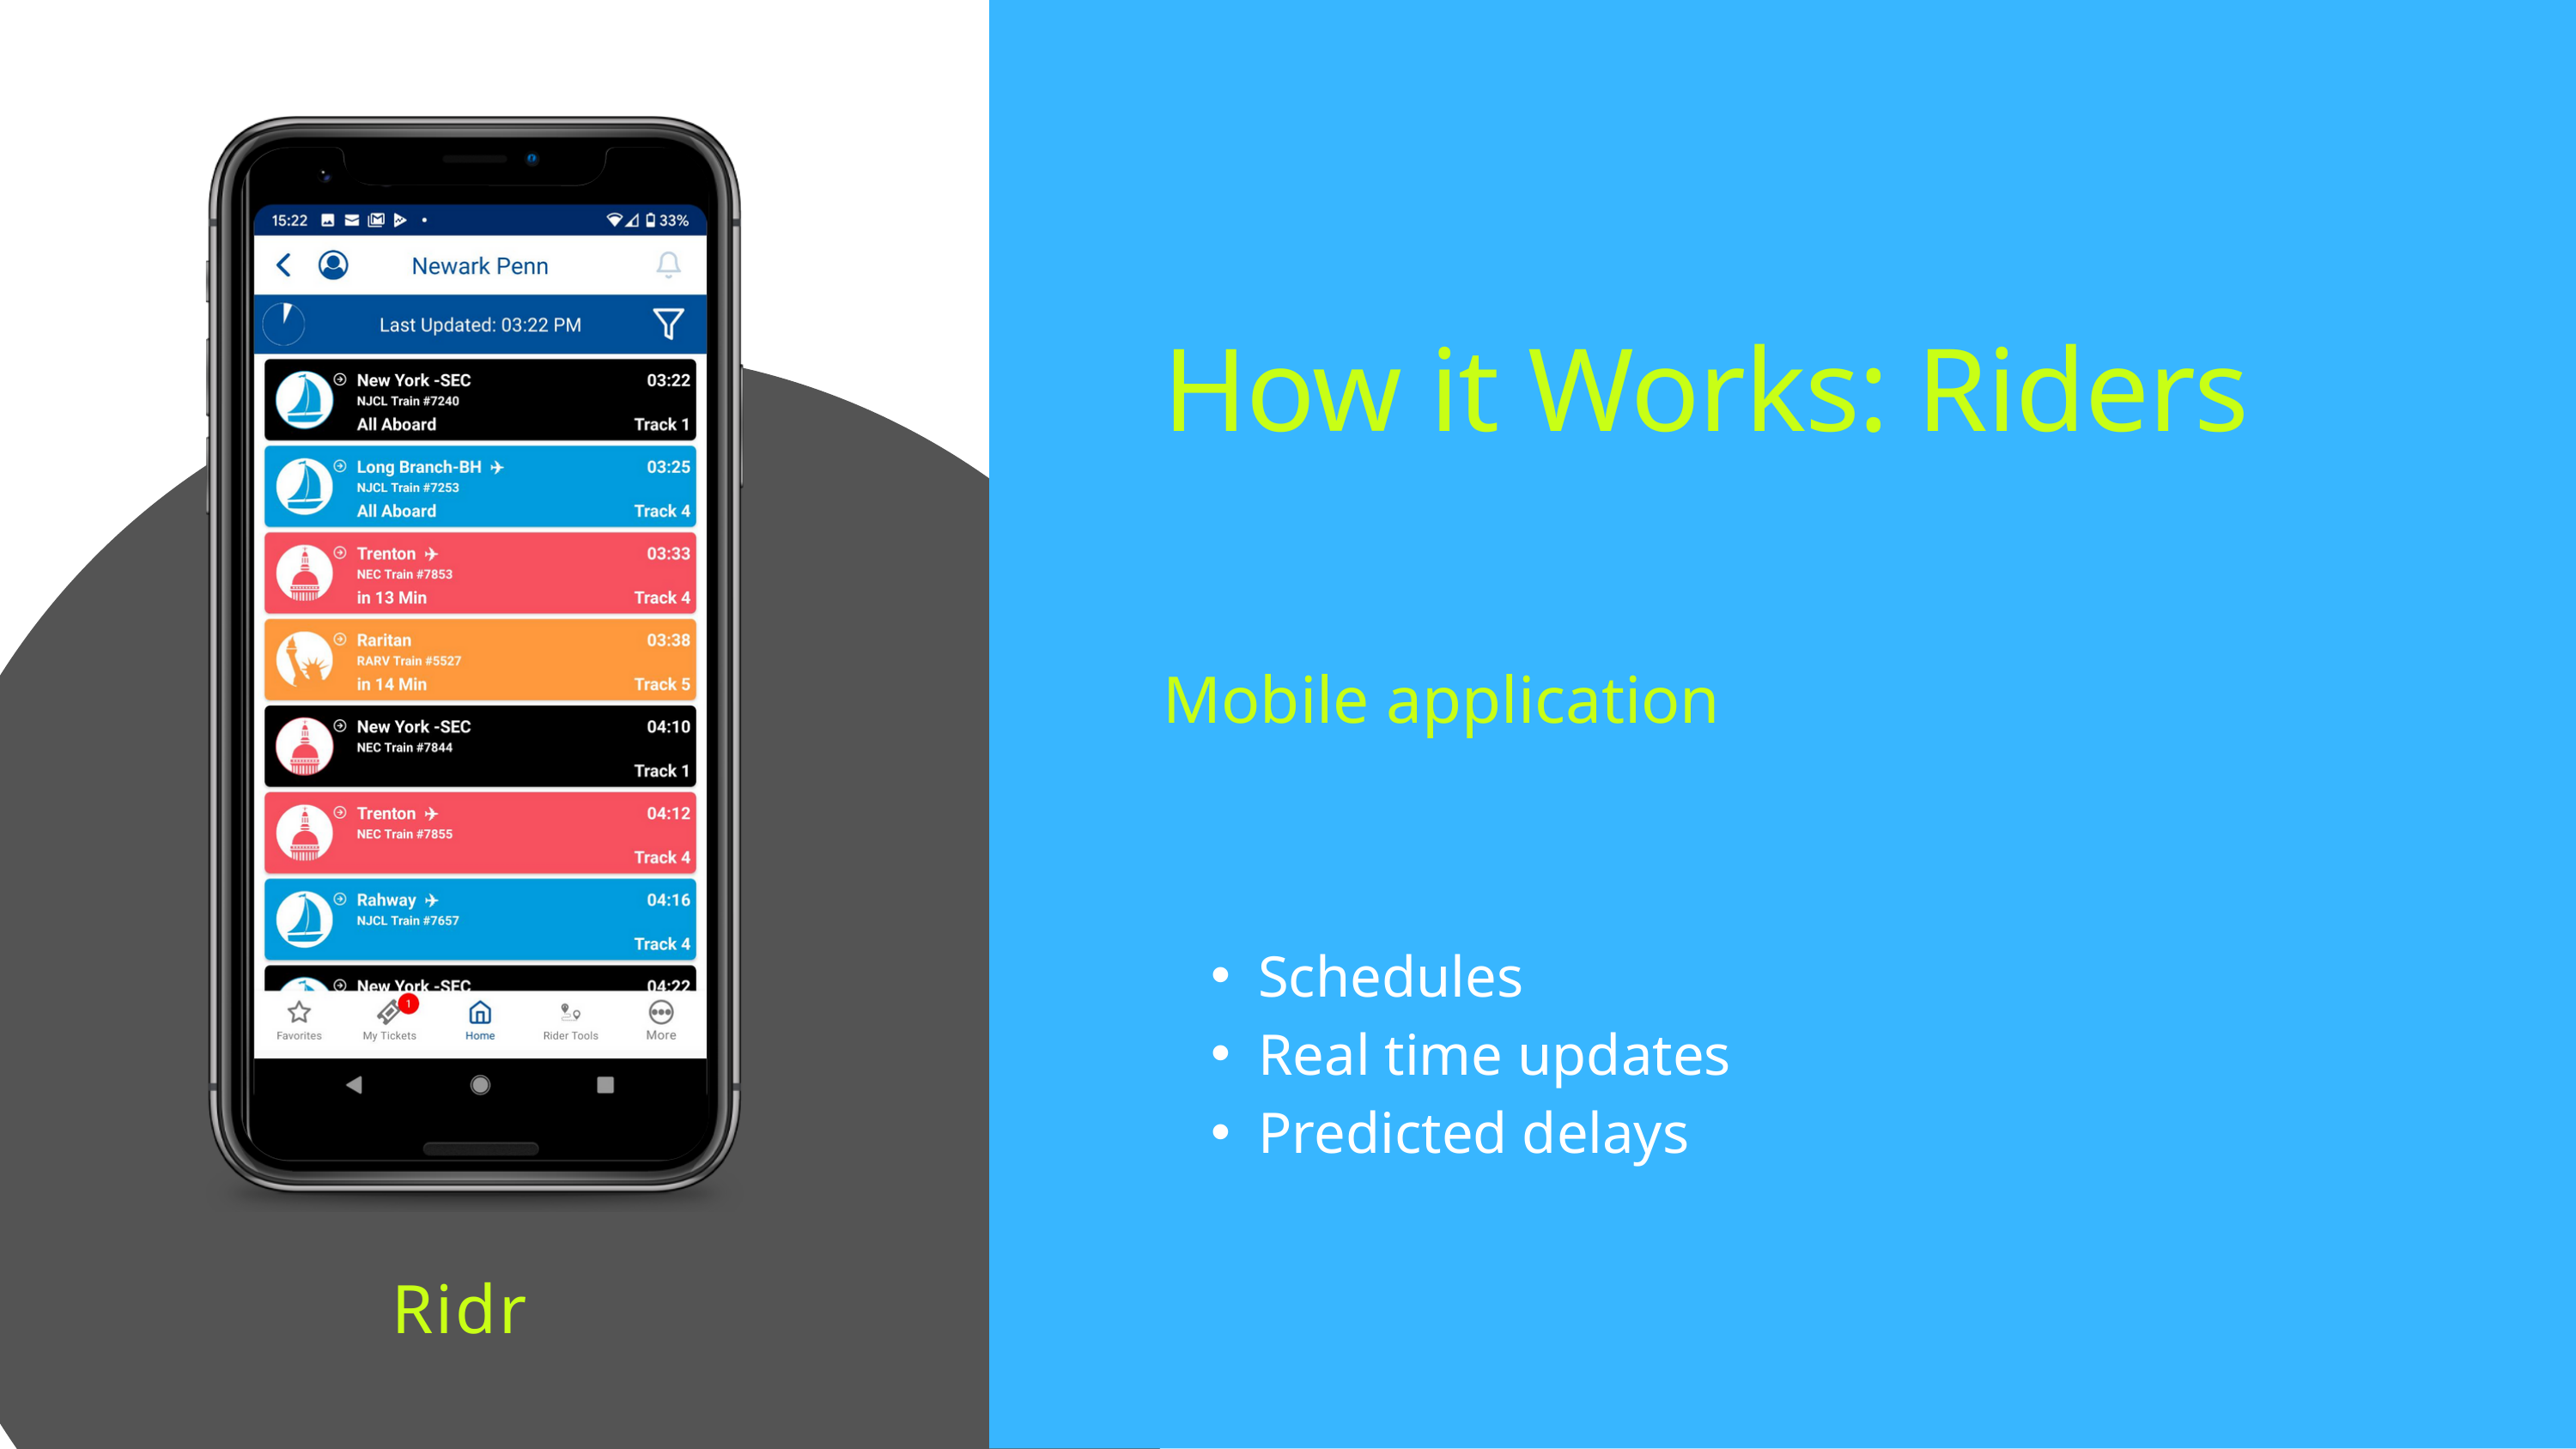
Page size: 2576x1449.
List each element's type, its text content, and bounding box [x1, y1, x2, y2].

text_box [1163, 324, 2432, 731]
text_box Schedules Real time updates Predicted delays [1291, 929, 1783, 1165]
text_box [989, 0, 2576, 1449]
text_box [0, 349, 1289, 1449]
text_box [205, 116, 745, 1212]
